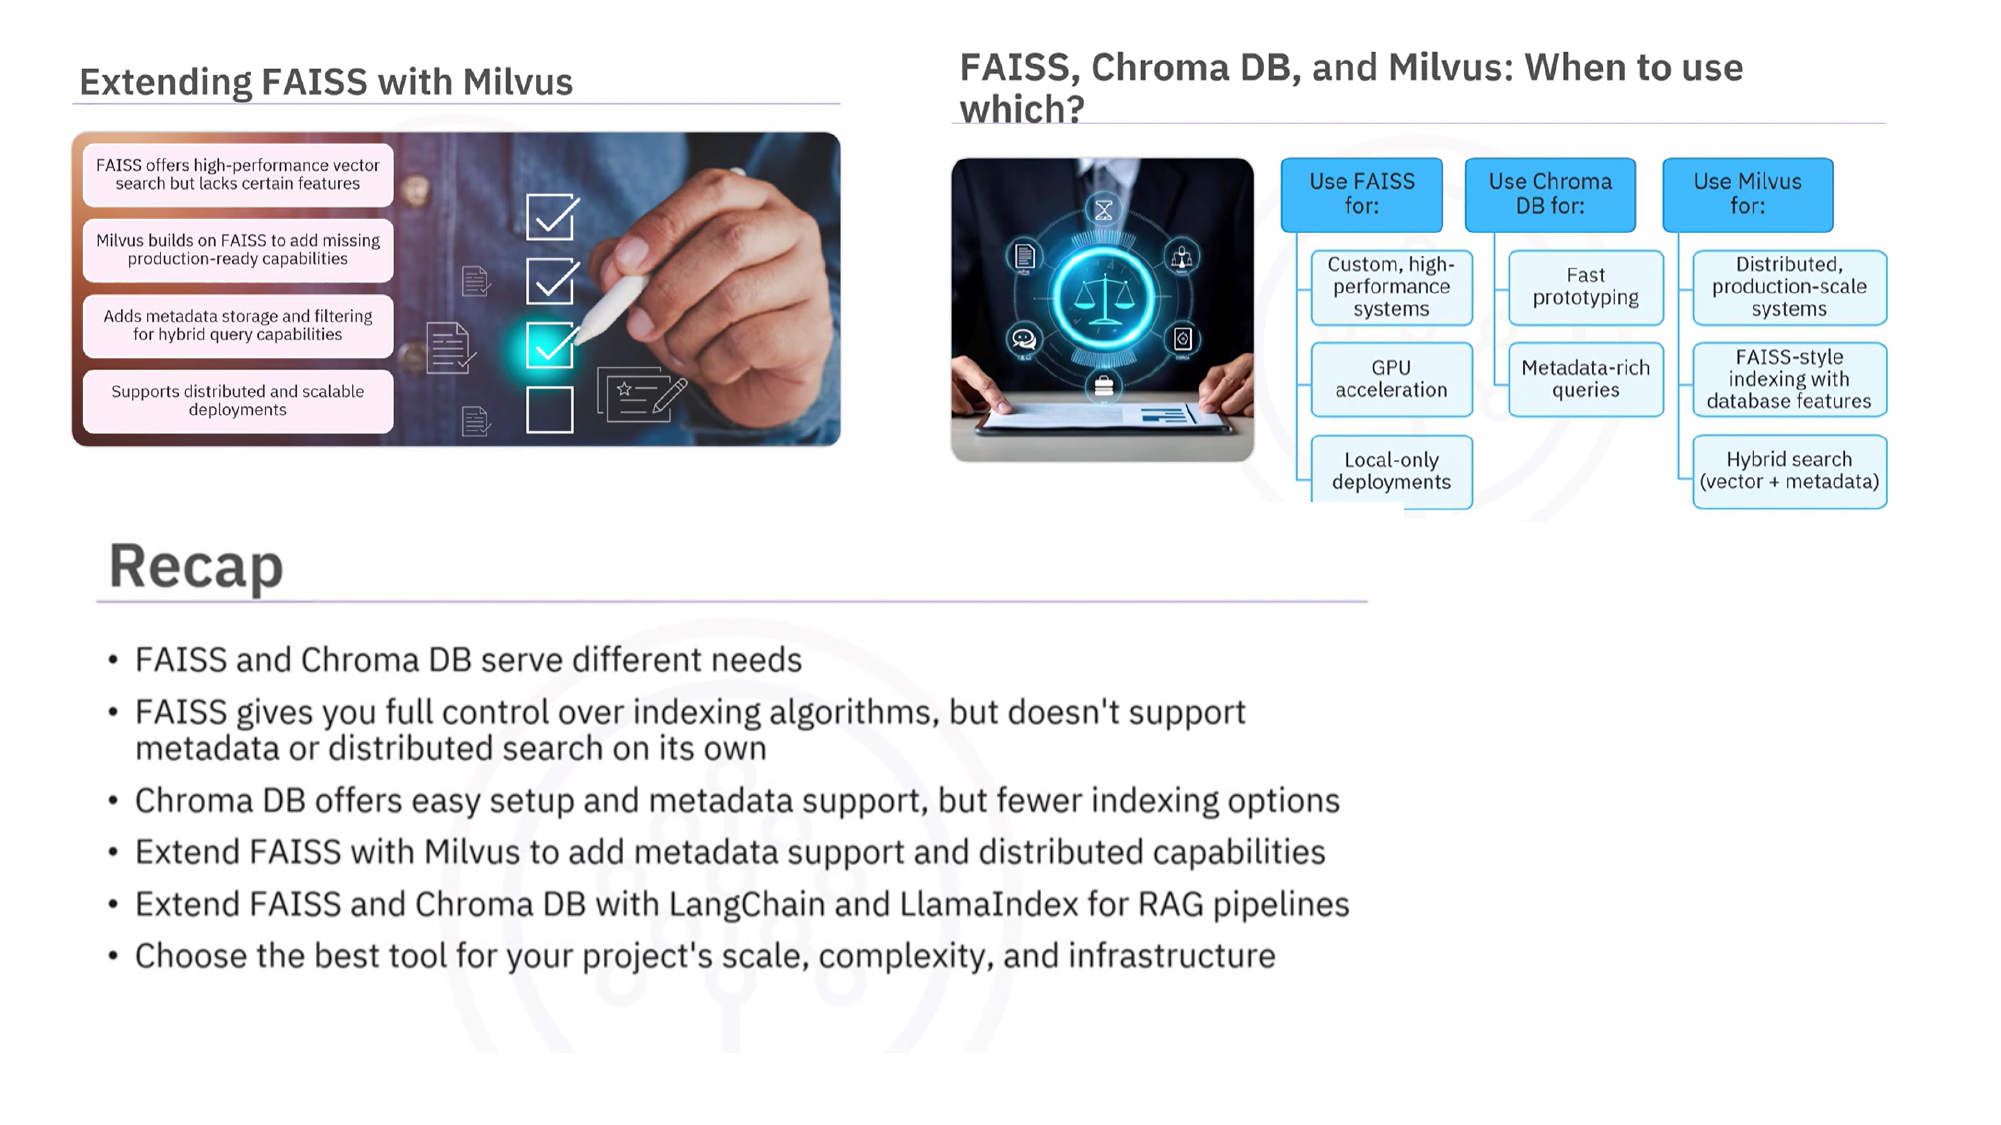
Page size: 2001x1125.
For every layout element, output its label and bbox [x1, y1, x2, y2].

list [61, 53, 853, 452]
picture [61, 39, 1915, 1053]
